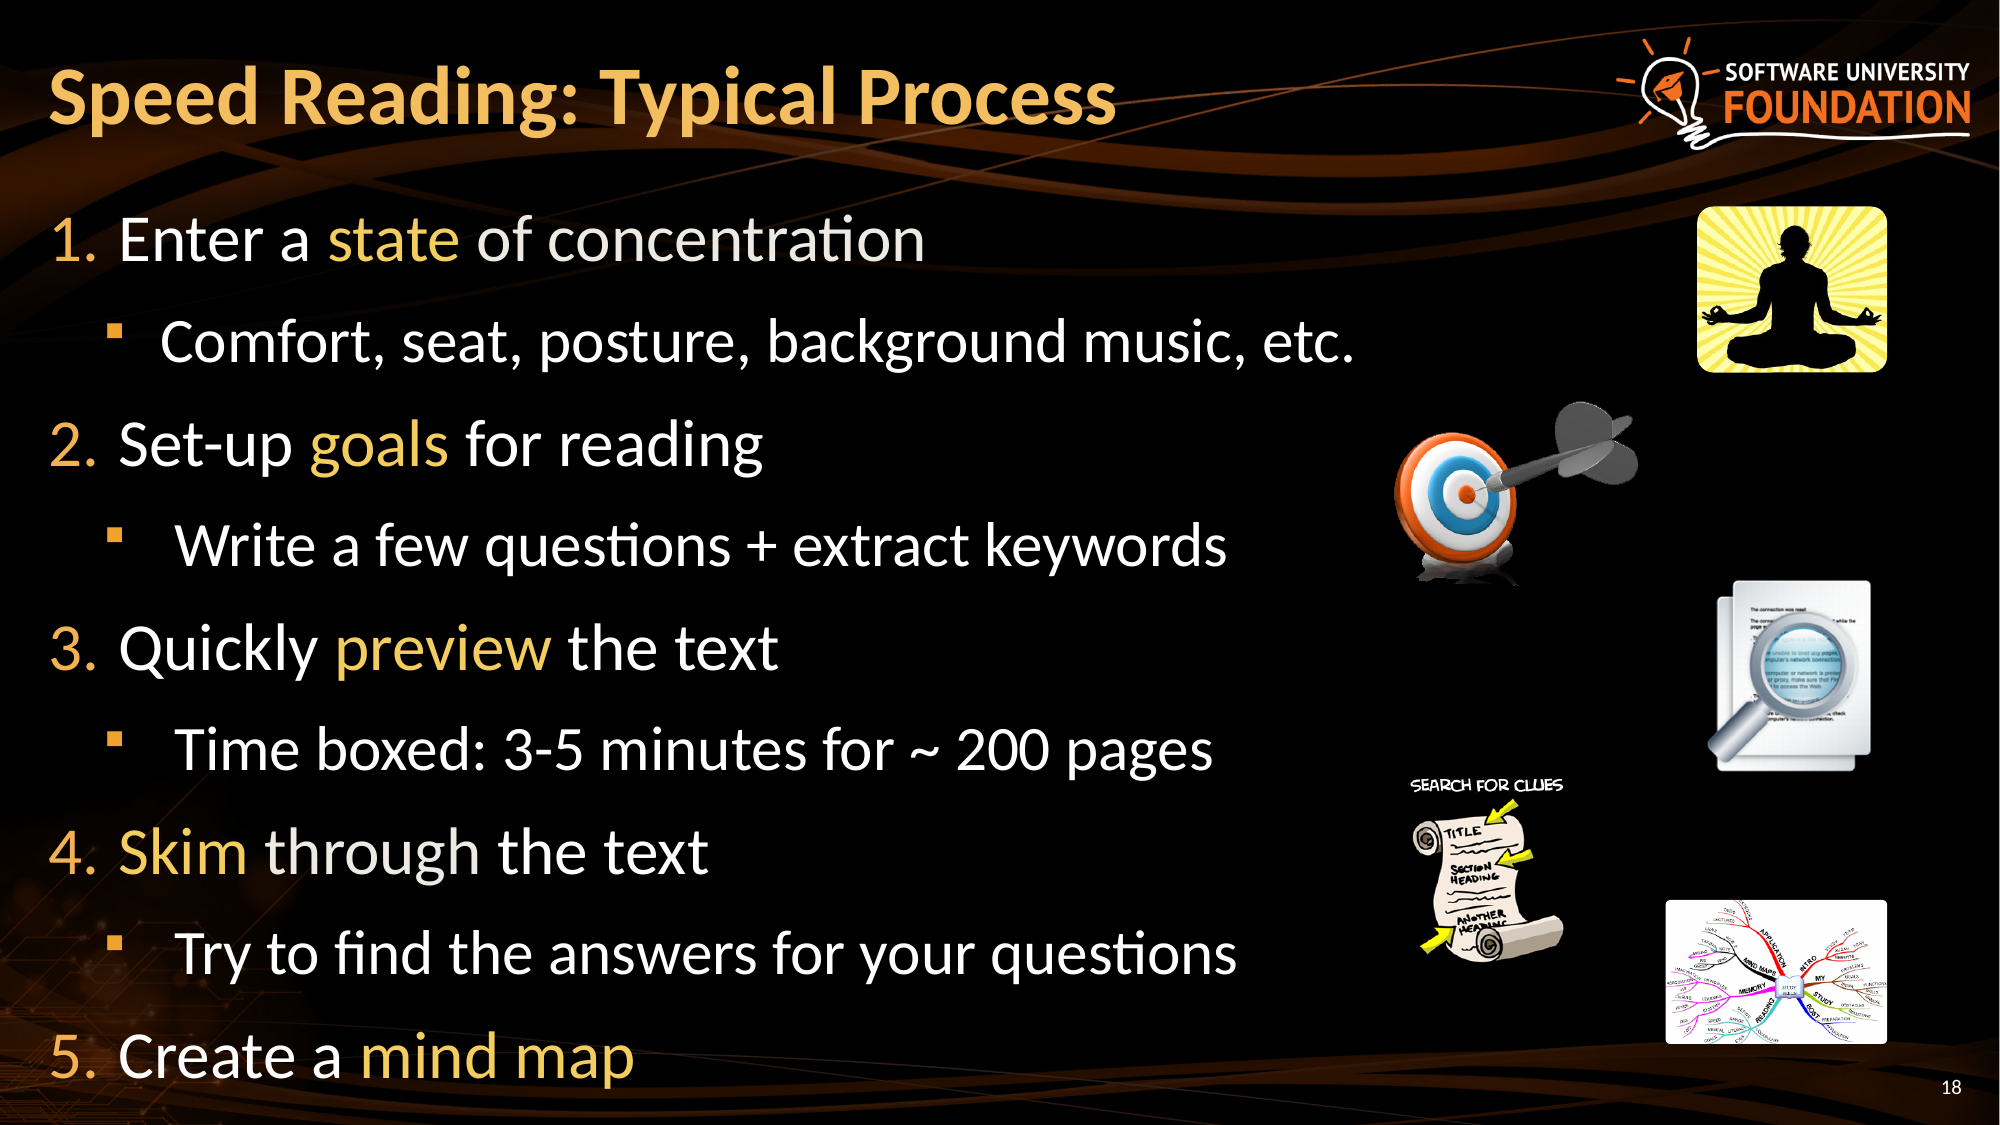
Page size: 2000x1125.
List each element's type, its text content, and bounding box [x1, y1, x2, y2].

title Speed Reading: Typical Process [30, 6, 1602, 189]
list Enter a state of concentration Comfort, seat, posture, background music, etc. Set-up goals for reading Write a few questions + extract keywords Quickly preview the text Time boxed: 3-5 minutes for ~ 200 pages Skim through the text Try to find the answers for your questions Create a mind map [31, 188, 1968, 1103]
picture [0, 0, 2000, 1125]
